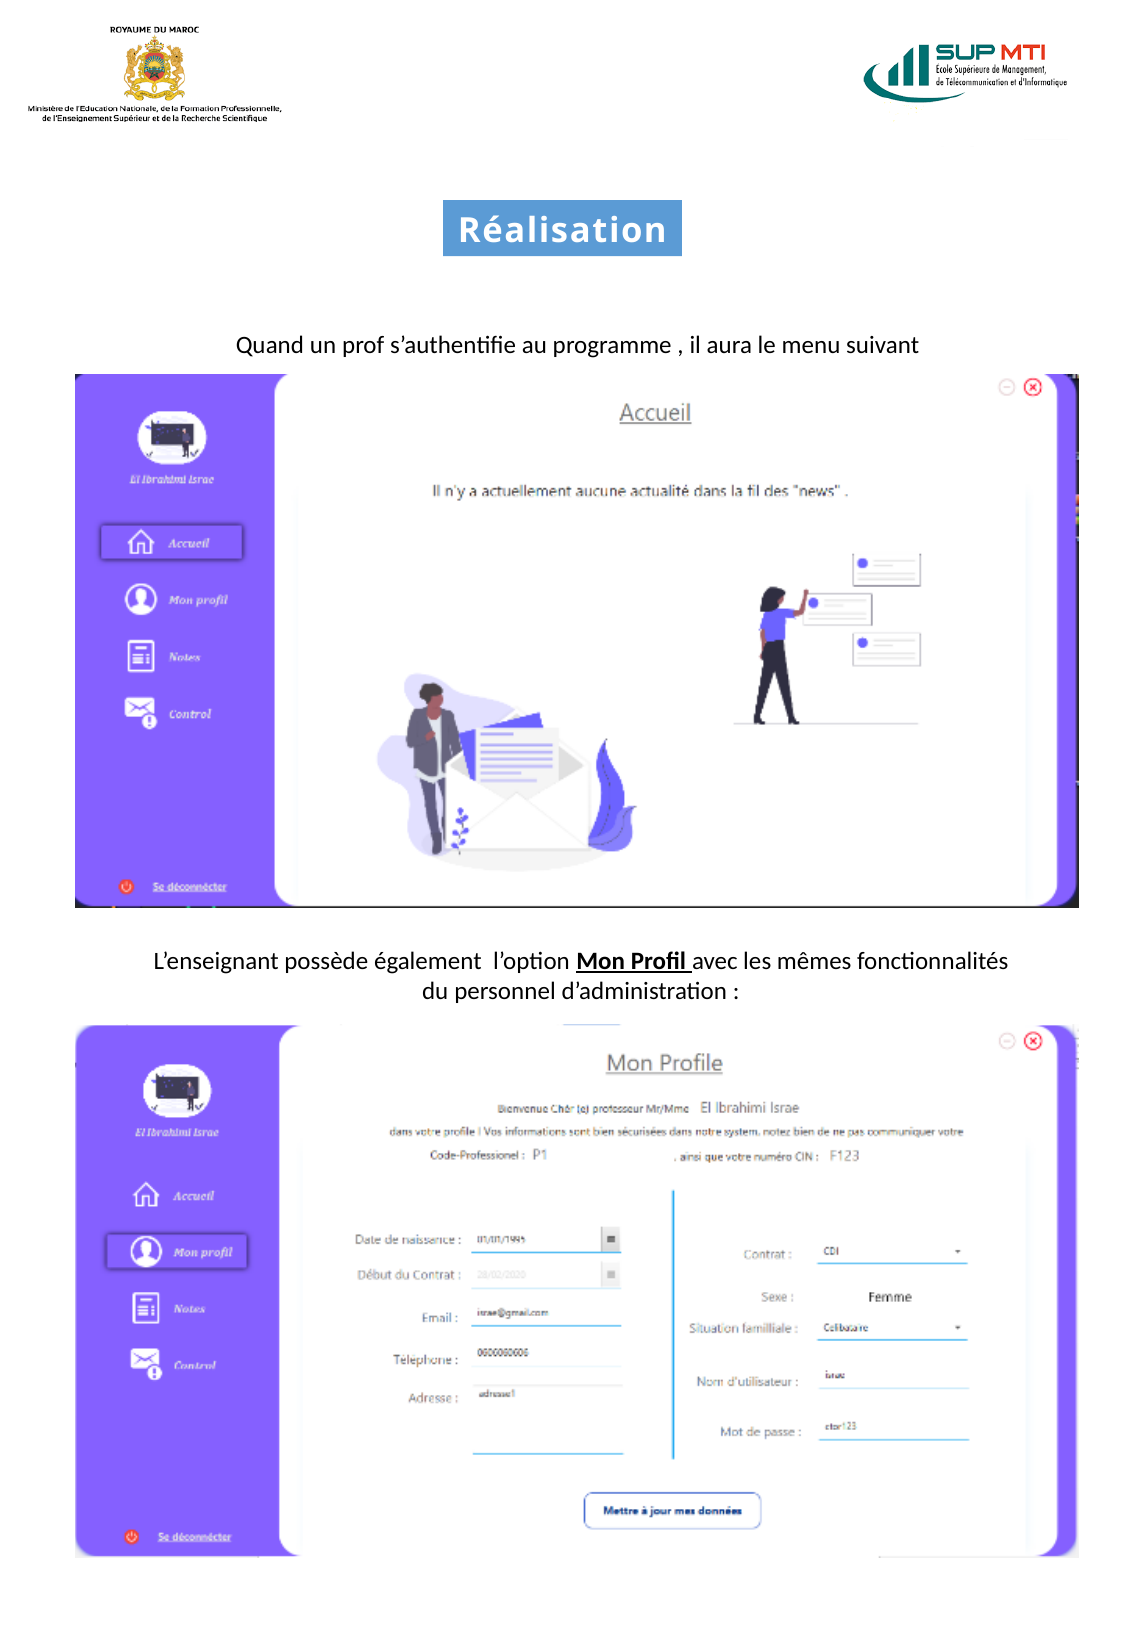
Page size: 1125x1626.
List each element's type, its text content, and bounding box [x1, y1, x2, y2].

text_box L’enseignant possède également l’option Mon Profil avec les mêmes fonctionnalités du personnel d’administration : [124, 937, 1038, 1013]
picture [74, 1024, 1079, 1558]
text_box Quand un prof s’authentifie au programme , il aura le menu suivant [124, 321, 1038, 367]
picture [15, 4, 297, 142]
text_box Réalisation [443, 200, 682, 257]
picture [74, 374, 1079, 908]
picture [804, 0, 1125, 147]
